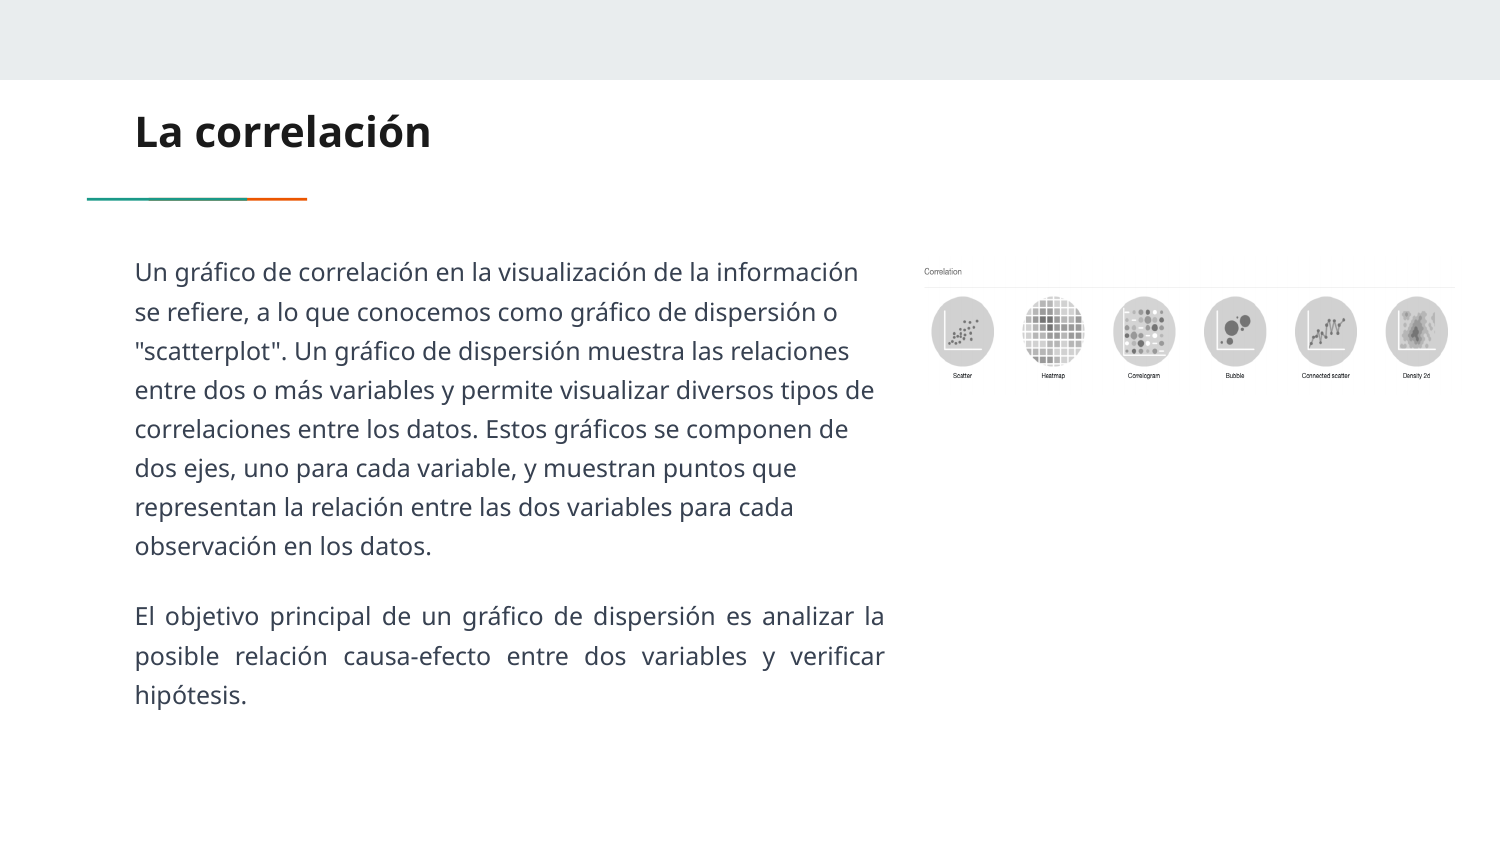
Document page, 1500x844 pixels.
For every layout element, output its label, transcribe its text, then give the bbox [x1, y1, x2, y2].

picture [917, 256, 1463, 396]
title La correlación [119, 87, 1381, 176]
list Un gráfico de correlación en la visualización de la información se refiere, a lo que conocemos como gráfico de dispersión o "scatterplot". Un gráfico de dispersión muestra las relaciones entre dos o más variables y permite visualizar diversos tipos de correlaciones entre los datos. Estos gráficos se componen de dos ejes, uno para cada variable, y muestran puntos que representan la relación entre las dos variables para cada observación en los datos. El objetivo principal de un gráfico de dispersión es analizar la posible relación causa-efecto entre dos variables y verificar hipótesis. [119, 235, 902, 828]
